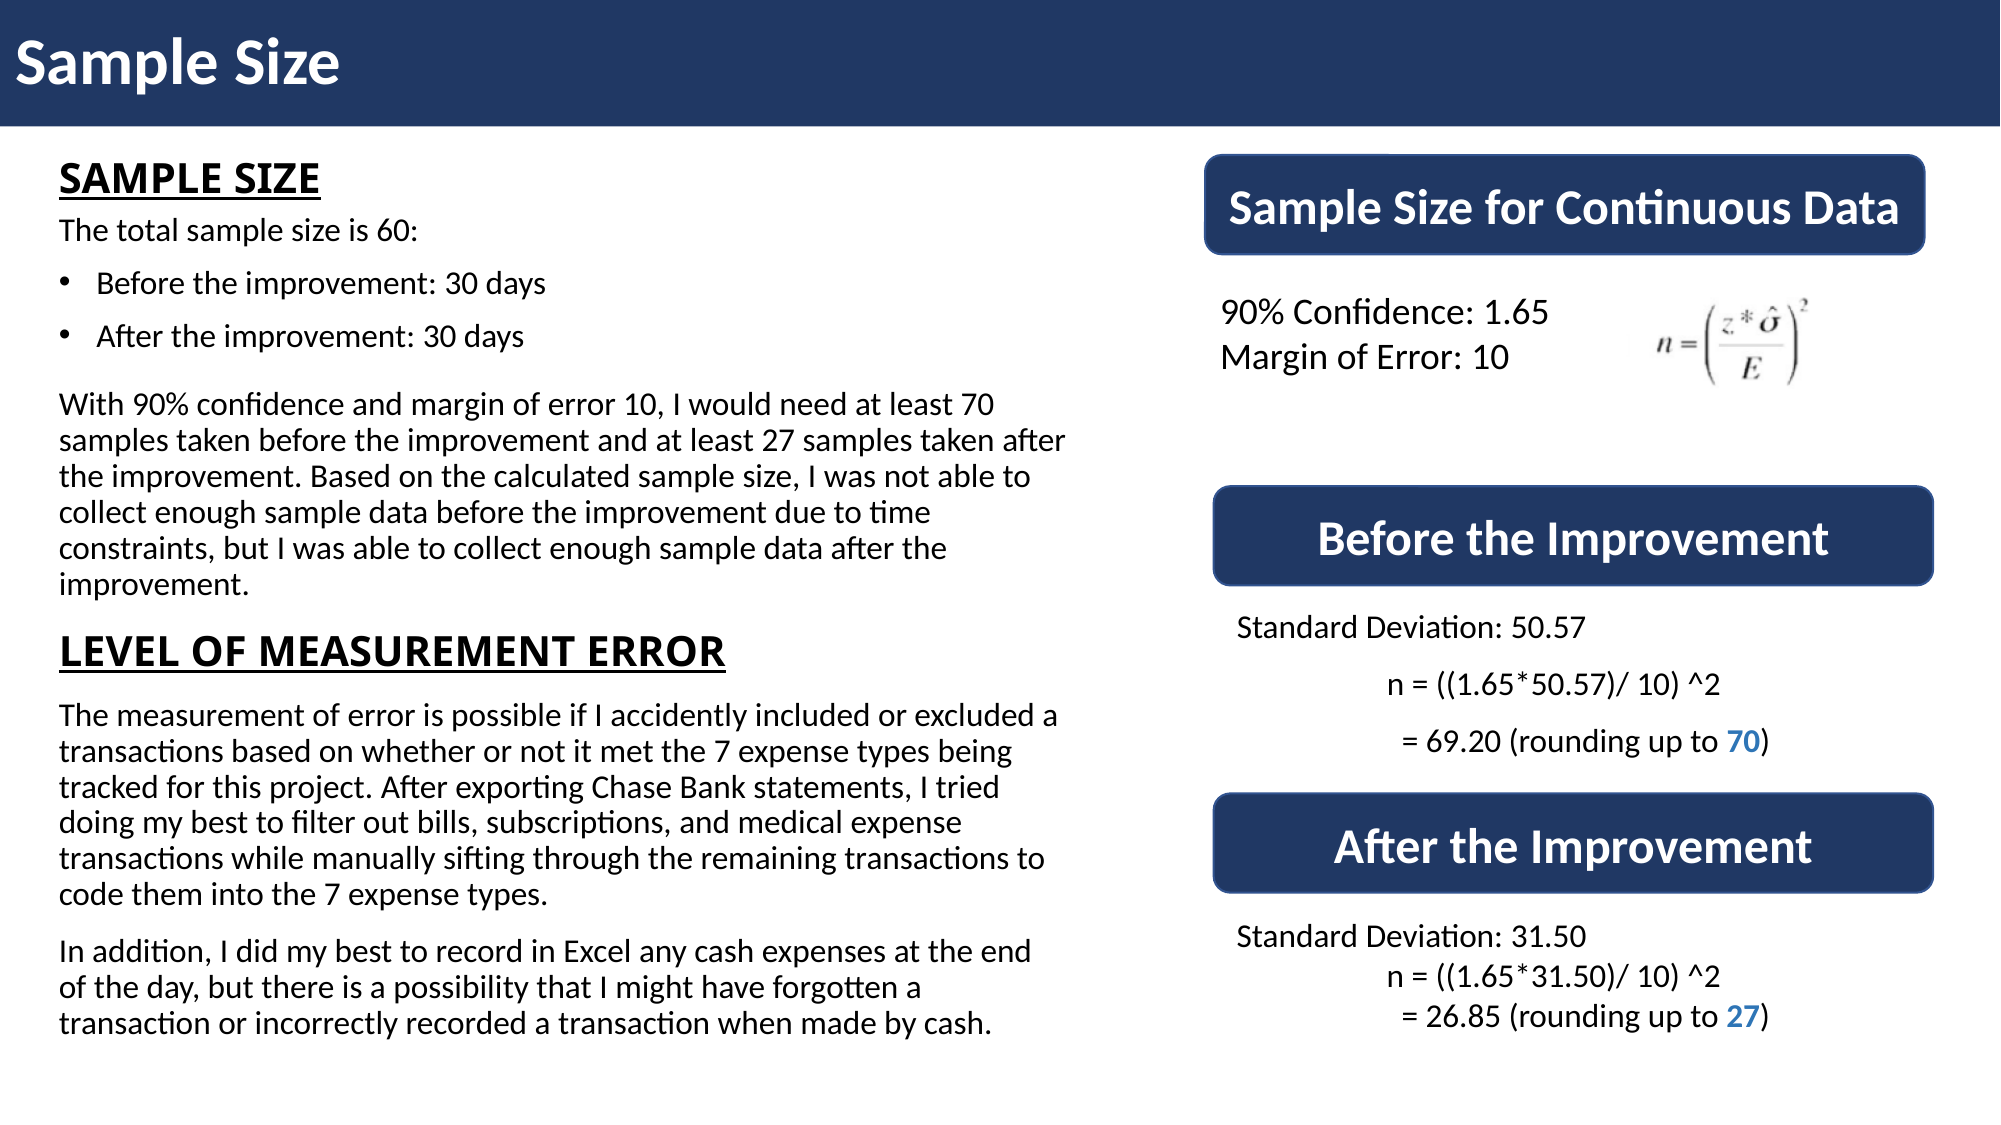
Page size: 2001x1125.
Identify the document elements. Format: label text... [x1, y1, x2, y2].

picture [1626, 287, 1837, 411]
text_box Standard Deviation: 50.57 n = ((1.65*50.57)/ 10) ^2 = 69.20 (rounding up to 70) [1221, 602, 1908, 779]
text_box The measurement of error is possible if I accidently included or excluded a transactions based on whether or not it met the 7 expense types being tracked for this project. After exporting Chase Bank statements, I tried doing my best to filter out bills, subscriptions, and medical expense transactions while manually sifting through the remaining transactions to code them into the 7 expense types. In addition, I did my best to record in Excel any cash expenses at the end of the day, but there is a possibility that I might have forgotten a transaction or incorrectly recorded a transaction when made by cash. [43, 690, 1083, 1125]
text_box Sample Size for Continuous Data [1203, 153, 1926, 256]
text_box Before the Improvement [1212, 485, 1935, 587]
title SAMPLE SIZE [43, 127, 1769, 234]
text_box The total sample size is 60: Before the improvement: 30 days After the improvement: 30 days With 90% confidence and margin of error 10, I would need at least 70 samples taken before the improvement and at least 27 samples taken after the improvement. Based on the calculated sample size, I was not able to collect enough sample data before the improvement due to time constraints, but I was able to collect enough sample data after the improvement. [43, 205, 1109, 599]
text_box LEVEL OF MEASUREMENT ERROR [43, 599, 1769, 708]
text_box Standard Deviation: 31.50 n = ((1.65*31.50)/ 10) ^2 = 26.85 (rounding up to 27) [1221, 906, 1942, 1082]
text_box Sample Size [0, 0, 2000, 127]
text_box 90% Confidence: 1.65 Margin of Error: 10 [1205, 279, 1891, 380]
text_box After the Improvement [1212, 792, 1935, 894]
